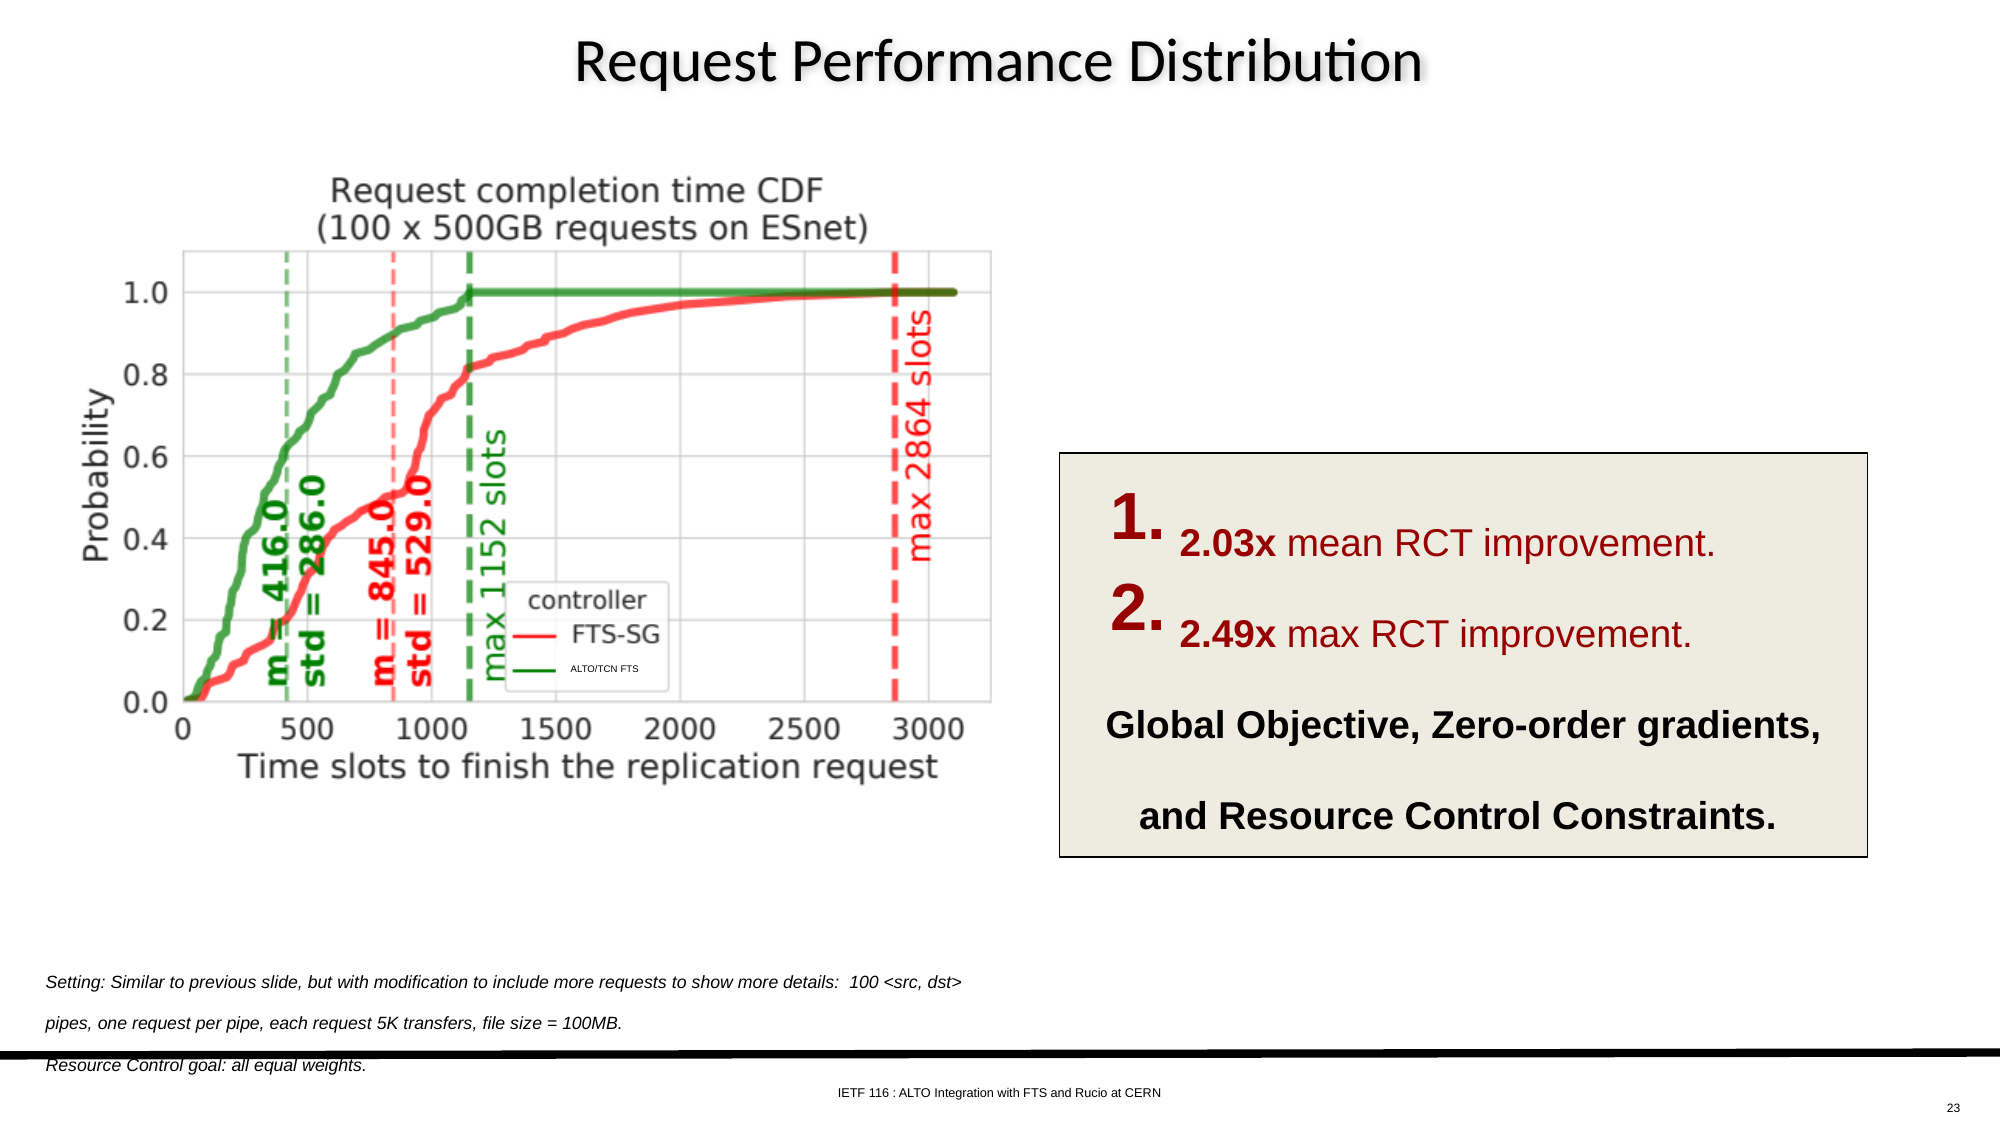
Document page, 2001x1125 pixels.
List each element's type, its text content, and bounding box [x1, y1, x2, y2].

text_box 2.03x mean RCT improvement. 2.49x max RCT improvement. Global Objective, Zero-order gradients, and Resource Control Constraints. [1059, 453, 1868, 858]
text_box Setting: Similar to previous slide, but with modification to include more requests to show more details: 100 <src, dst> pipes, one request per pipe, each request 5K transfers, file size = 100MB. Resource Control goal: all equal weights. [25, 930, 1035, 1096]
picture [67, 162, 1003, 798]
title Request Performance Distribution [67, 0, 1933, 126]
